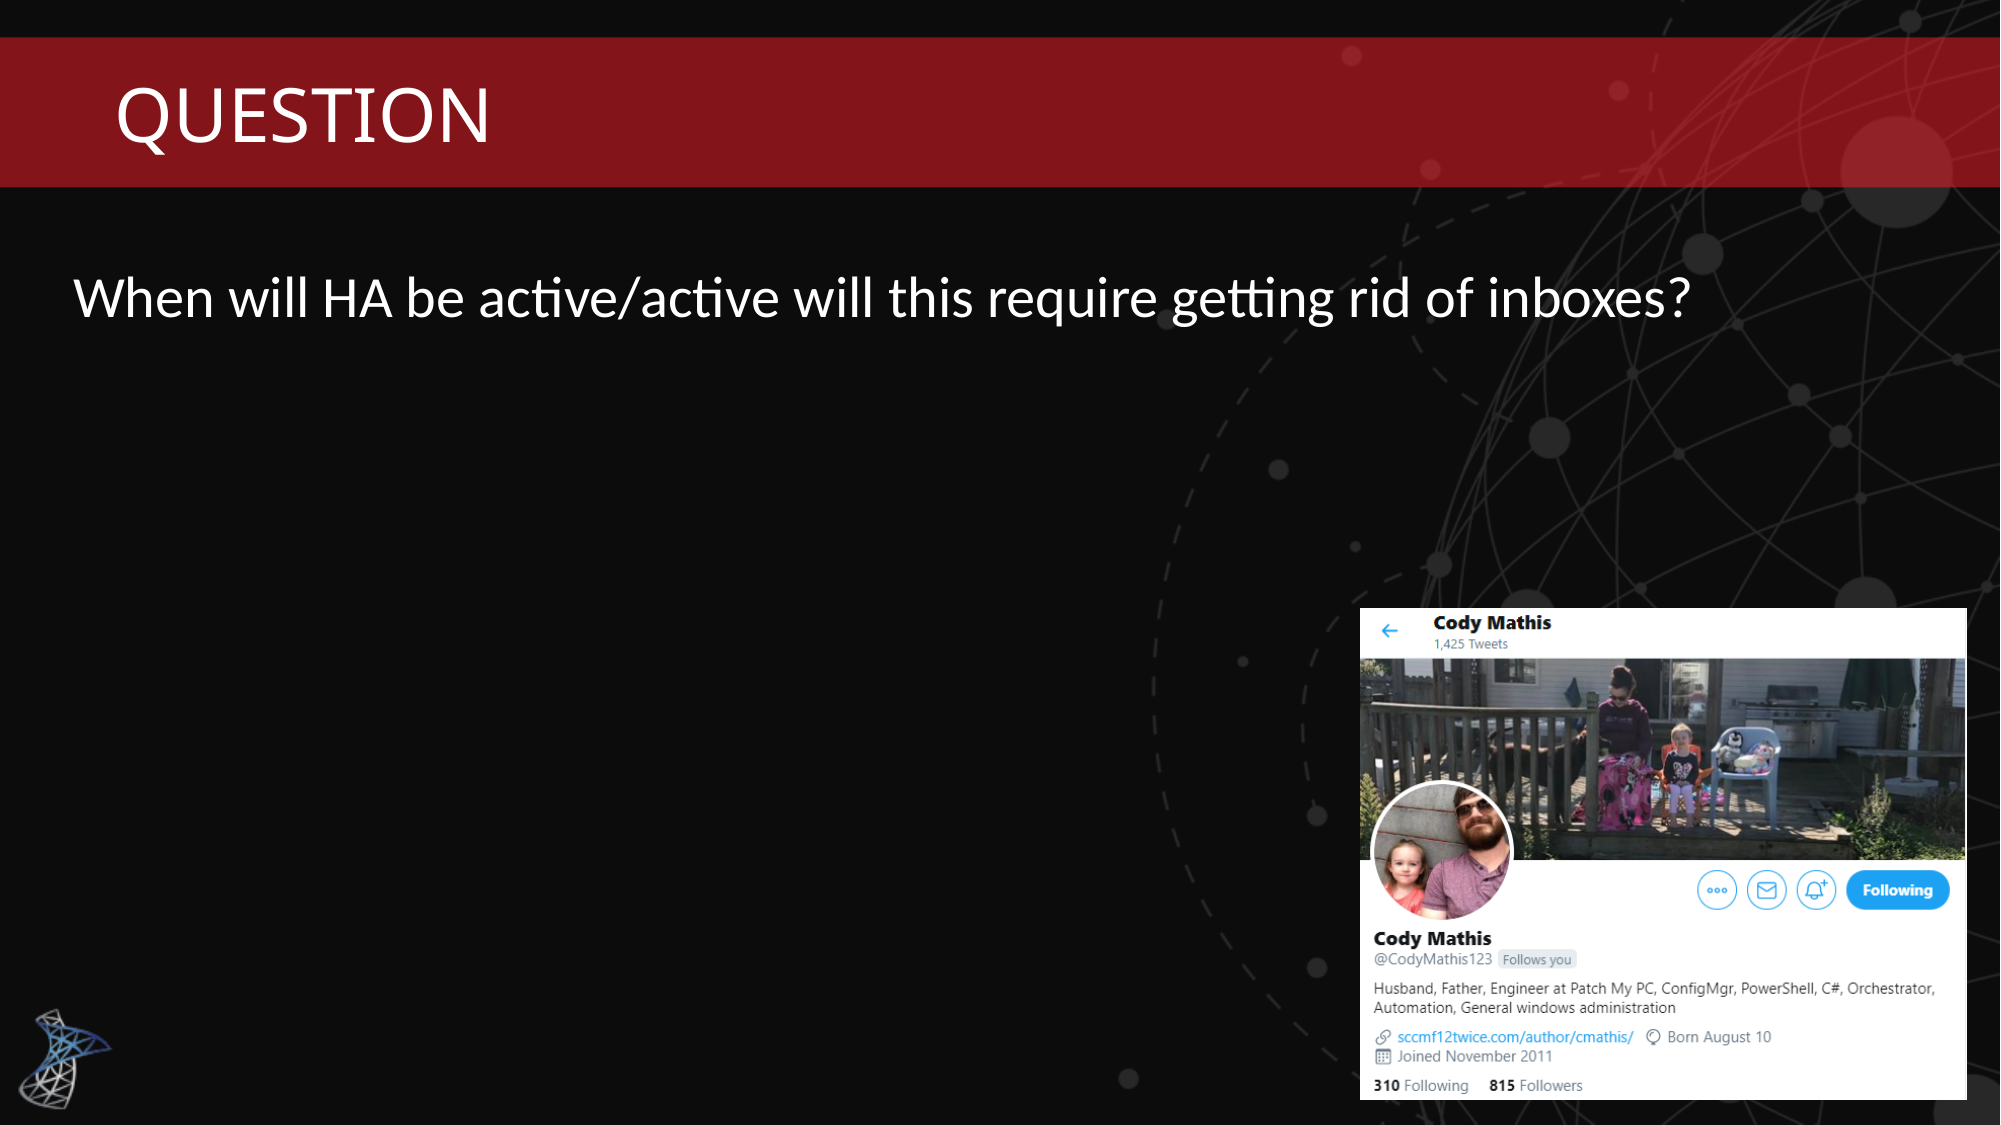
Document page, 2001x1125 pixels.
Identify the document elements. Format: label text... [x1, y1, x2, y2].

title Question [99, 37, 1900, 188]
text_box When will HA be active/active will this require getting rid of inboxes? [58, 251, 1967, 477]
picture [0, 188, 2000, 1125]
picture [0, 0, 2000, 37]
